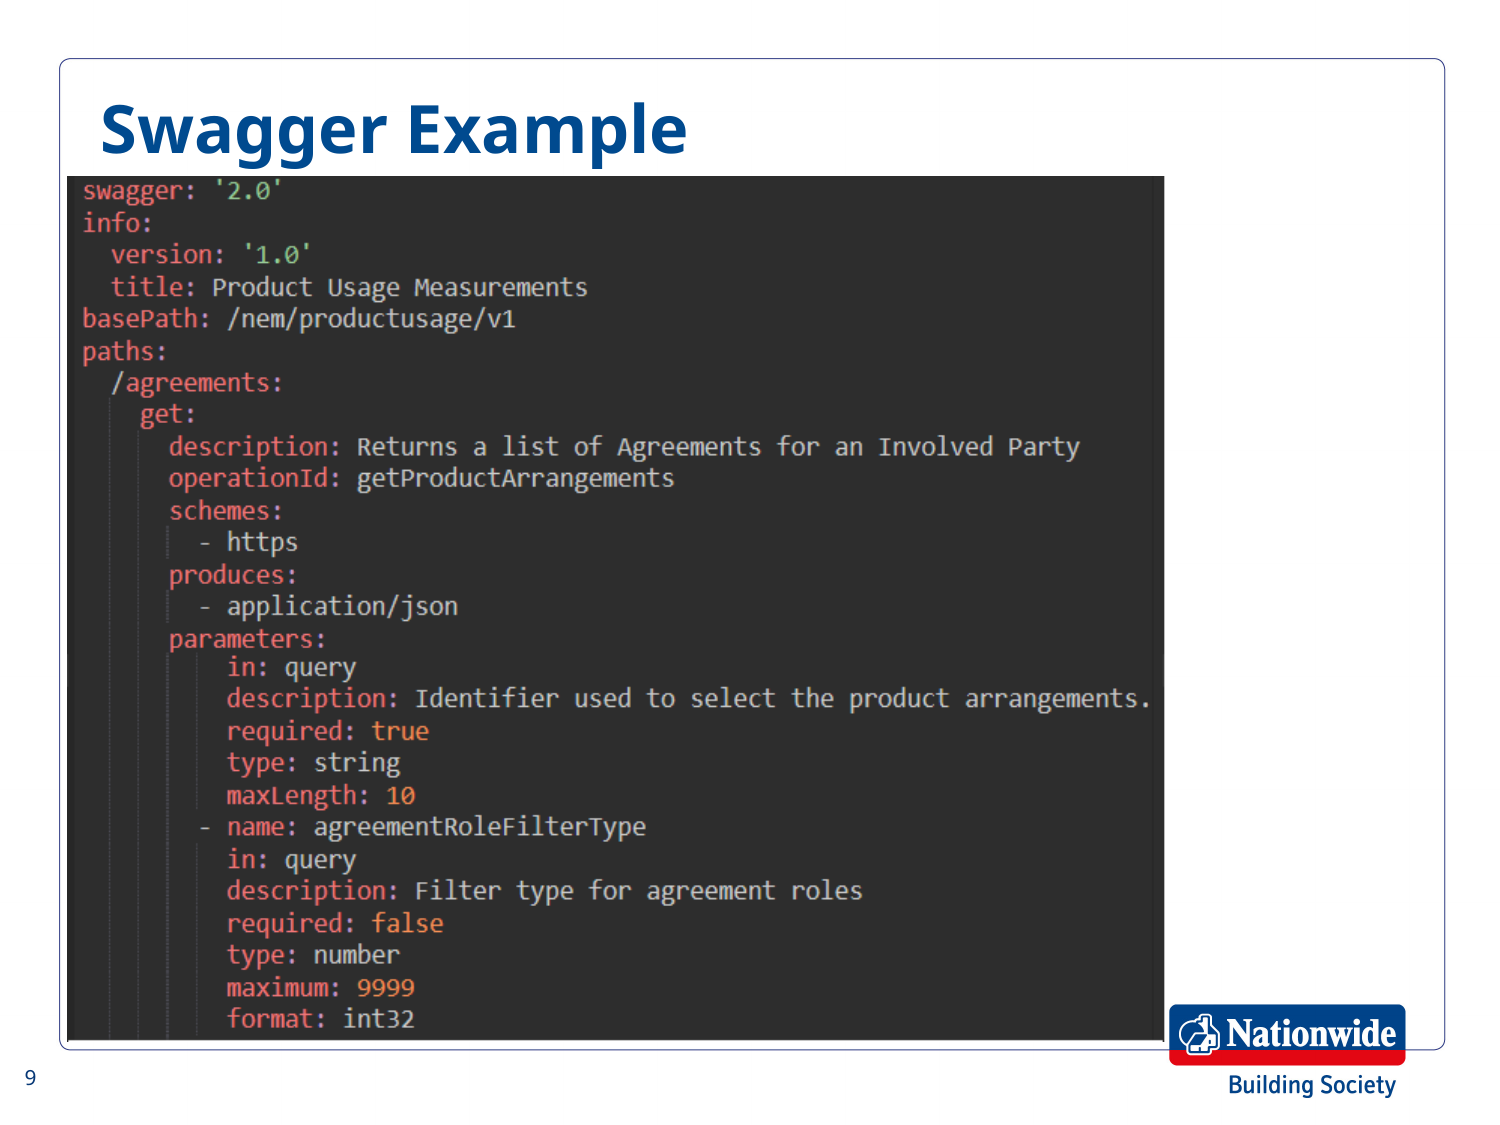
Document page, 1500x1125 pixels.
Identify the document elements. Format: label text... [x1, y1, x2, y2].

picture [0, 0, 1500, 1125]
text_box Swagger Example [100, 102, 1046, 174]
